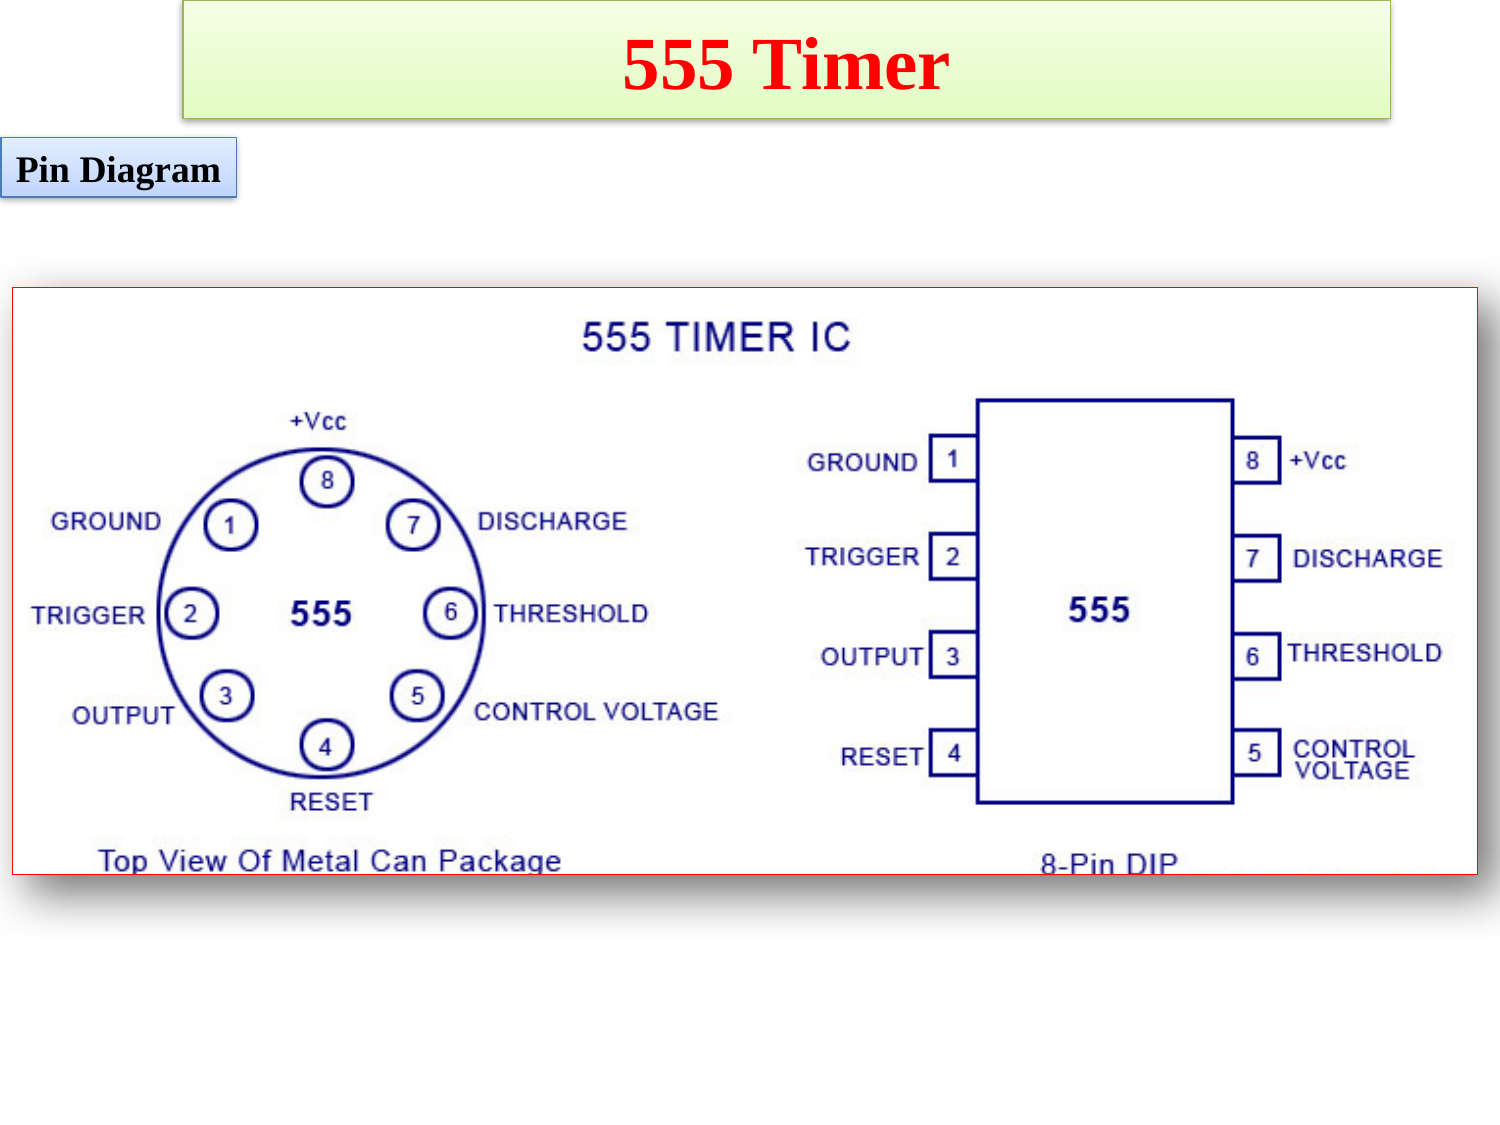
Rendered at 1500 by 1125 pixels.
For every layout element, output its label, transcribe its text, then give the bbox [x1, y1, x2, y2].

picture [12, 287, 1479, 876]
text_box Pin Diagram [0, 137, 237, 198]
text_box 555 Timer [182, 0, 1391, 119]
